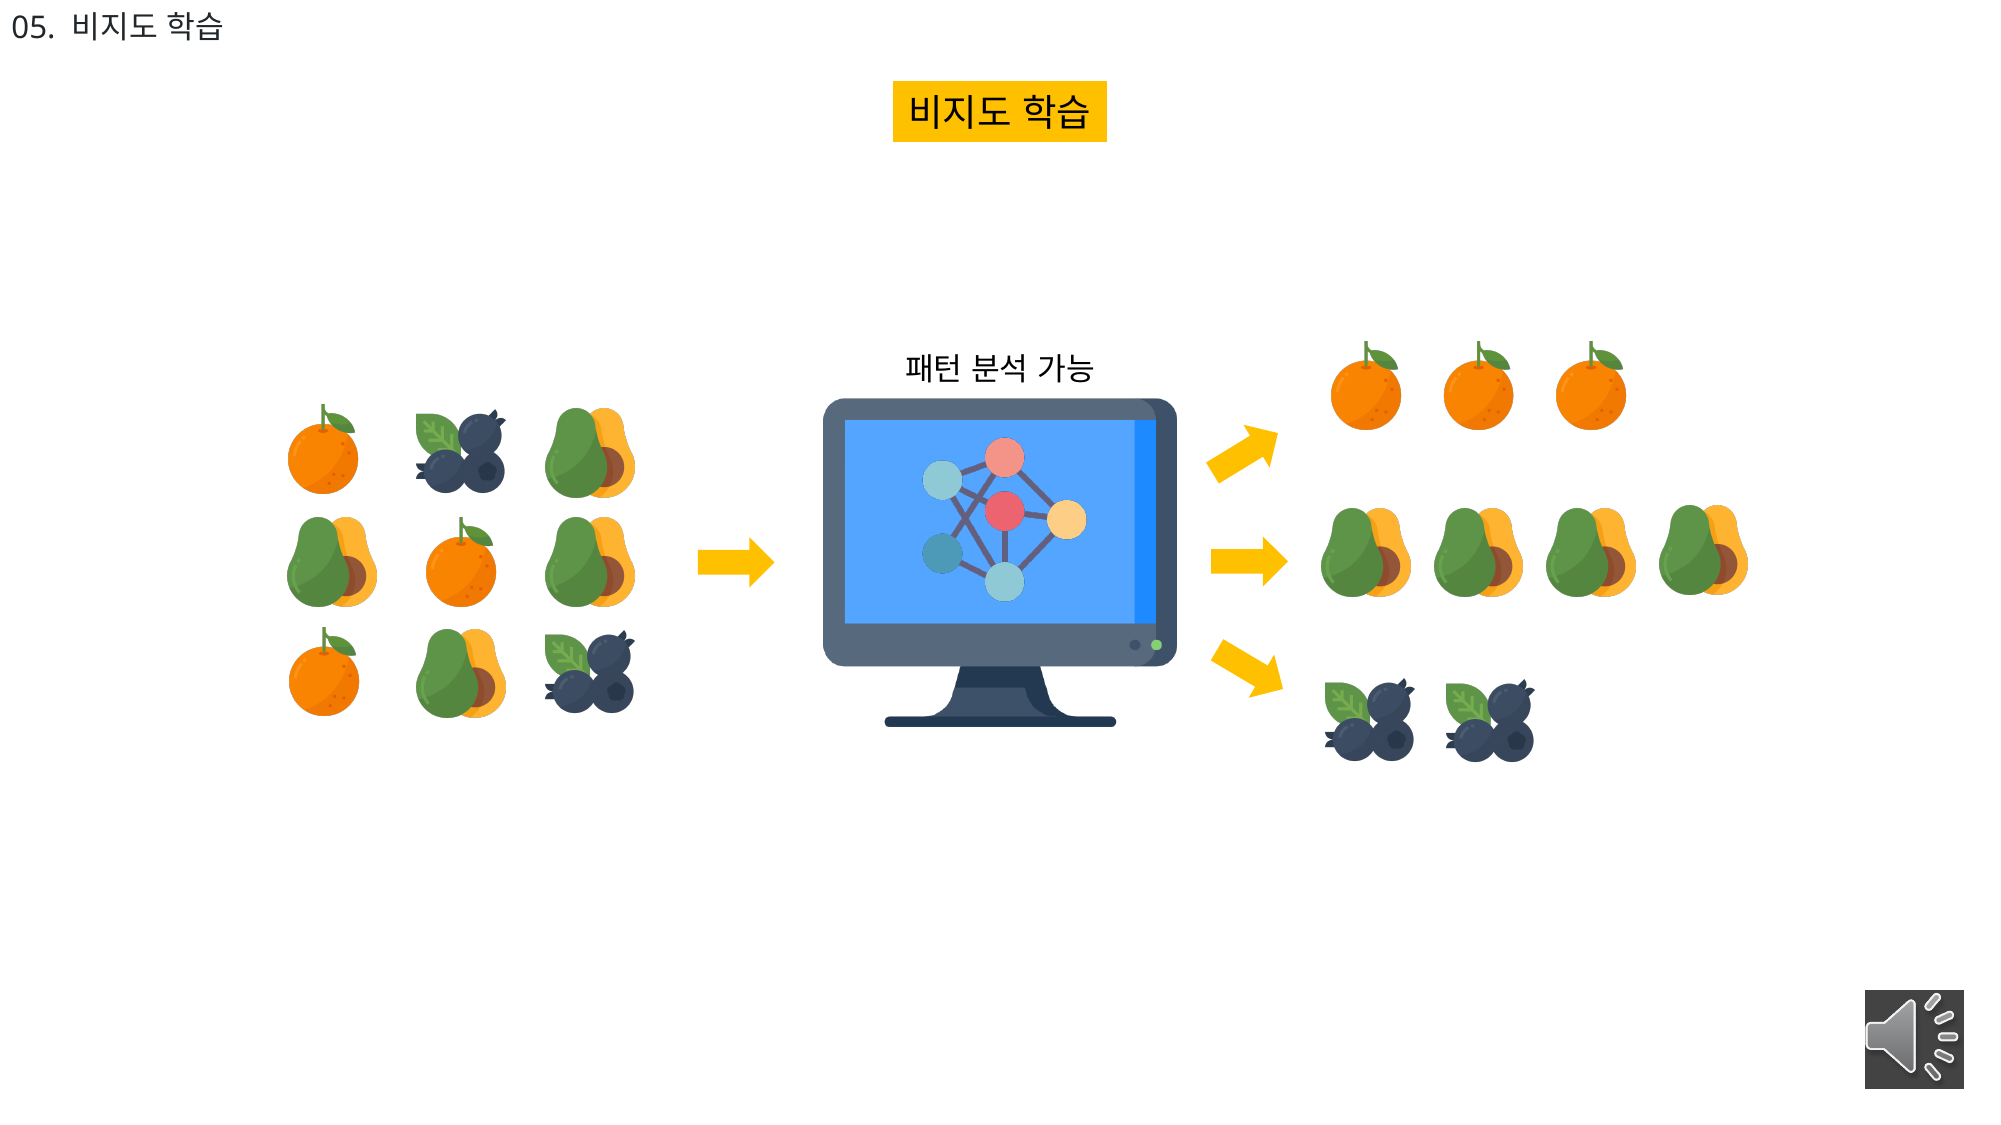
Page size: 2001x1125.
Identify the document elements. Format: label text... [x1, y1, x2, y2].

picture [287, 517, 377, 607]
text_box [697, 537, 775, 588]
text_box 05. 비지도 학습 [0, 0, 239, 53]
text_box 패턴 분석 가능 [890, 342, 1110, 385]
picture [1433, 508, 1523, 597]
picture [545, 627, 635, 716]
picture [416, 406, 506, 496]
picture [279, 627, 369, 716]
picture [1325, 675, 1415, 764]
picture [545, 408, 635, 498]
picture [1433, 341, 1523, 430]
picture [416, 517, 506, 607]
picture [278, 404, 368, 494]
picture [1321, 508, 1411, 597]
text_box [1211, 536, 1288, 587]
picture [1446, 676, 1535, 765]
picture [1864, 989, 1965, 1090]
picture [823, 385, 1177, 740]
text_box 비지도 학습 [893, 81, 1107, 142]
picture [545, 517, 635, 607]
picture [1321, 341, 1411, 430]
picture [416, 629, 506, 718]
text_box [1210, 639, 1284, 698]
text_box [1206, 424, 1278, 484]
picture [1546, 341, 1636, 430]
picture [1546, 508, 1636, 597]
picture [1659, 505, 1748, 595]
